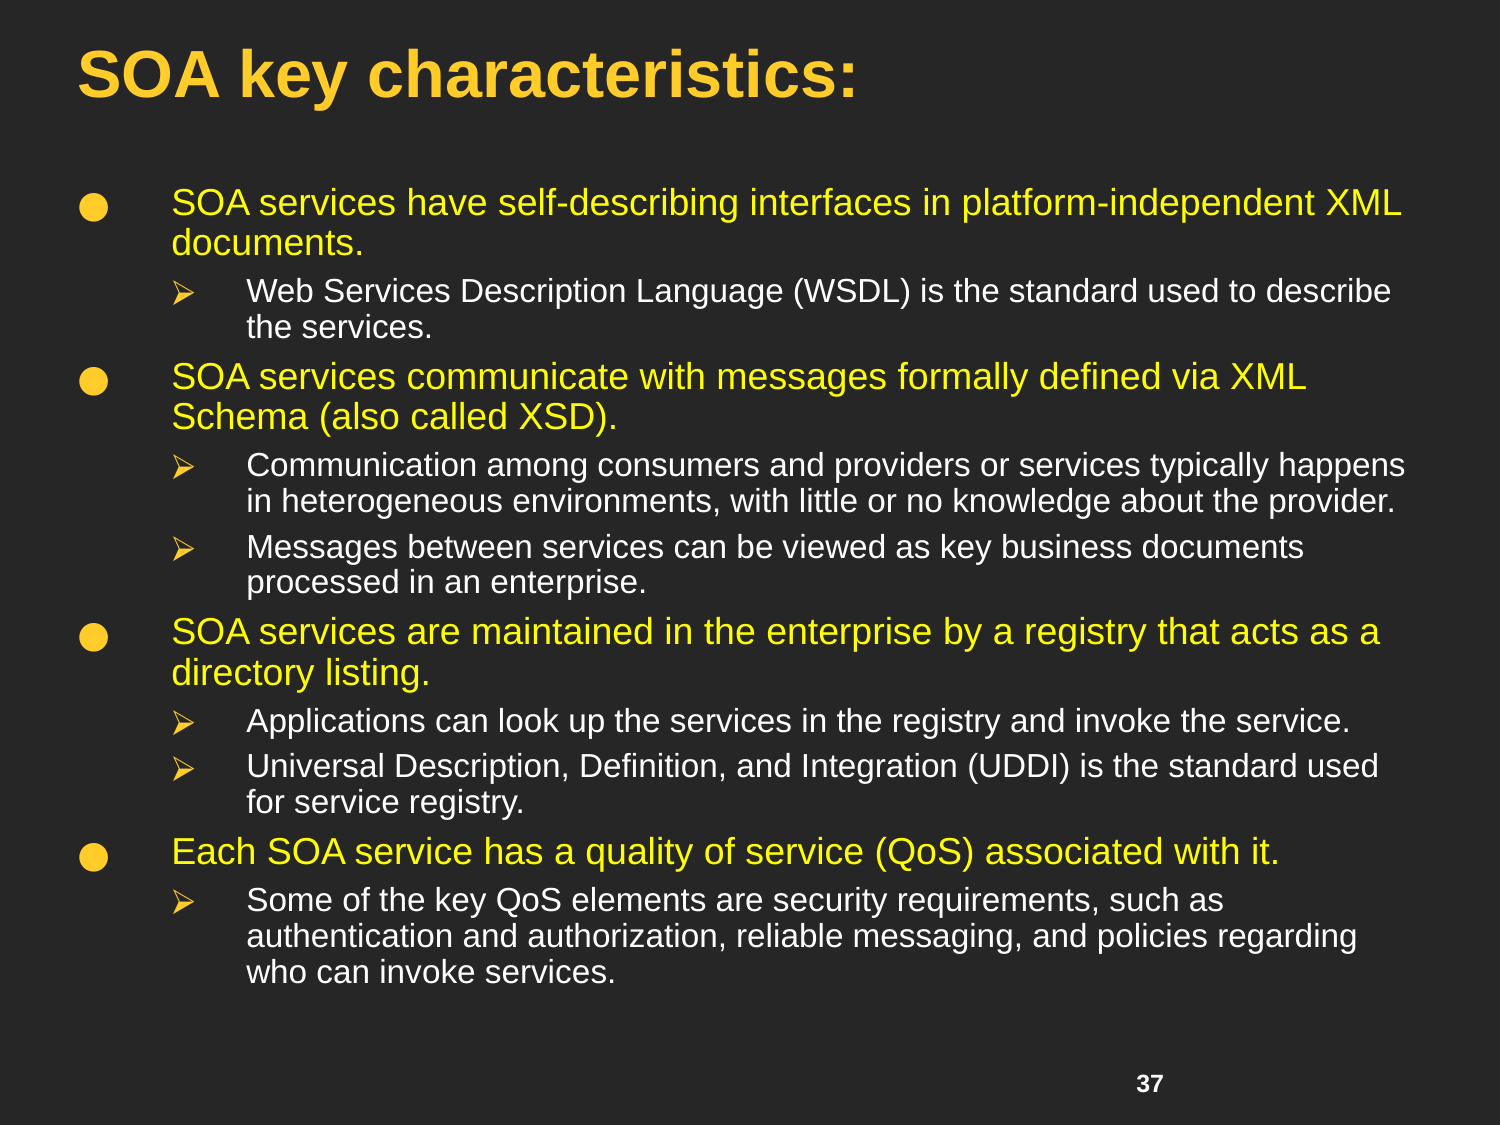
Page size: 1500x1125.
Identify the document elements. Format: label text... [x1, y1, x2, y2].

title SOA key characteristics: [62, 32, 1440, 236]
list SOA services have self-describing interfaces in platform-independent XML documents. Web Services Description Language (WSDL) is the standard used to describe the services. SOA services communicate with messages formally defined via XML Schema (also called XSD). Communication among consumers and providers or services typically happens in heterogeneous environments, with little or no knowledge about the provider. Messages between services can be viewed as key business documents processed in an enterprise. SOA services are maintained in the enterprise by a registry that acts as a directory listing. Applications can look up the services in the registry and invoke the service. Universal Description, Definition, and Integration (UDDI) is the standard used for service registry. Each SOA service has a quality of service (QoS) associated with it. Some of the key QoS elements are security requirements, such as authentication and authorization, reliable messaging, and policies regarding who can invoke services. [62, 175, 1439, 999]
